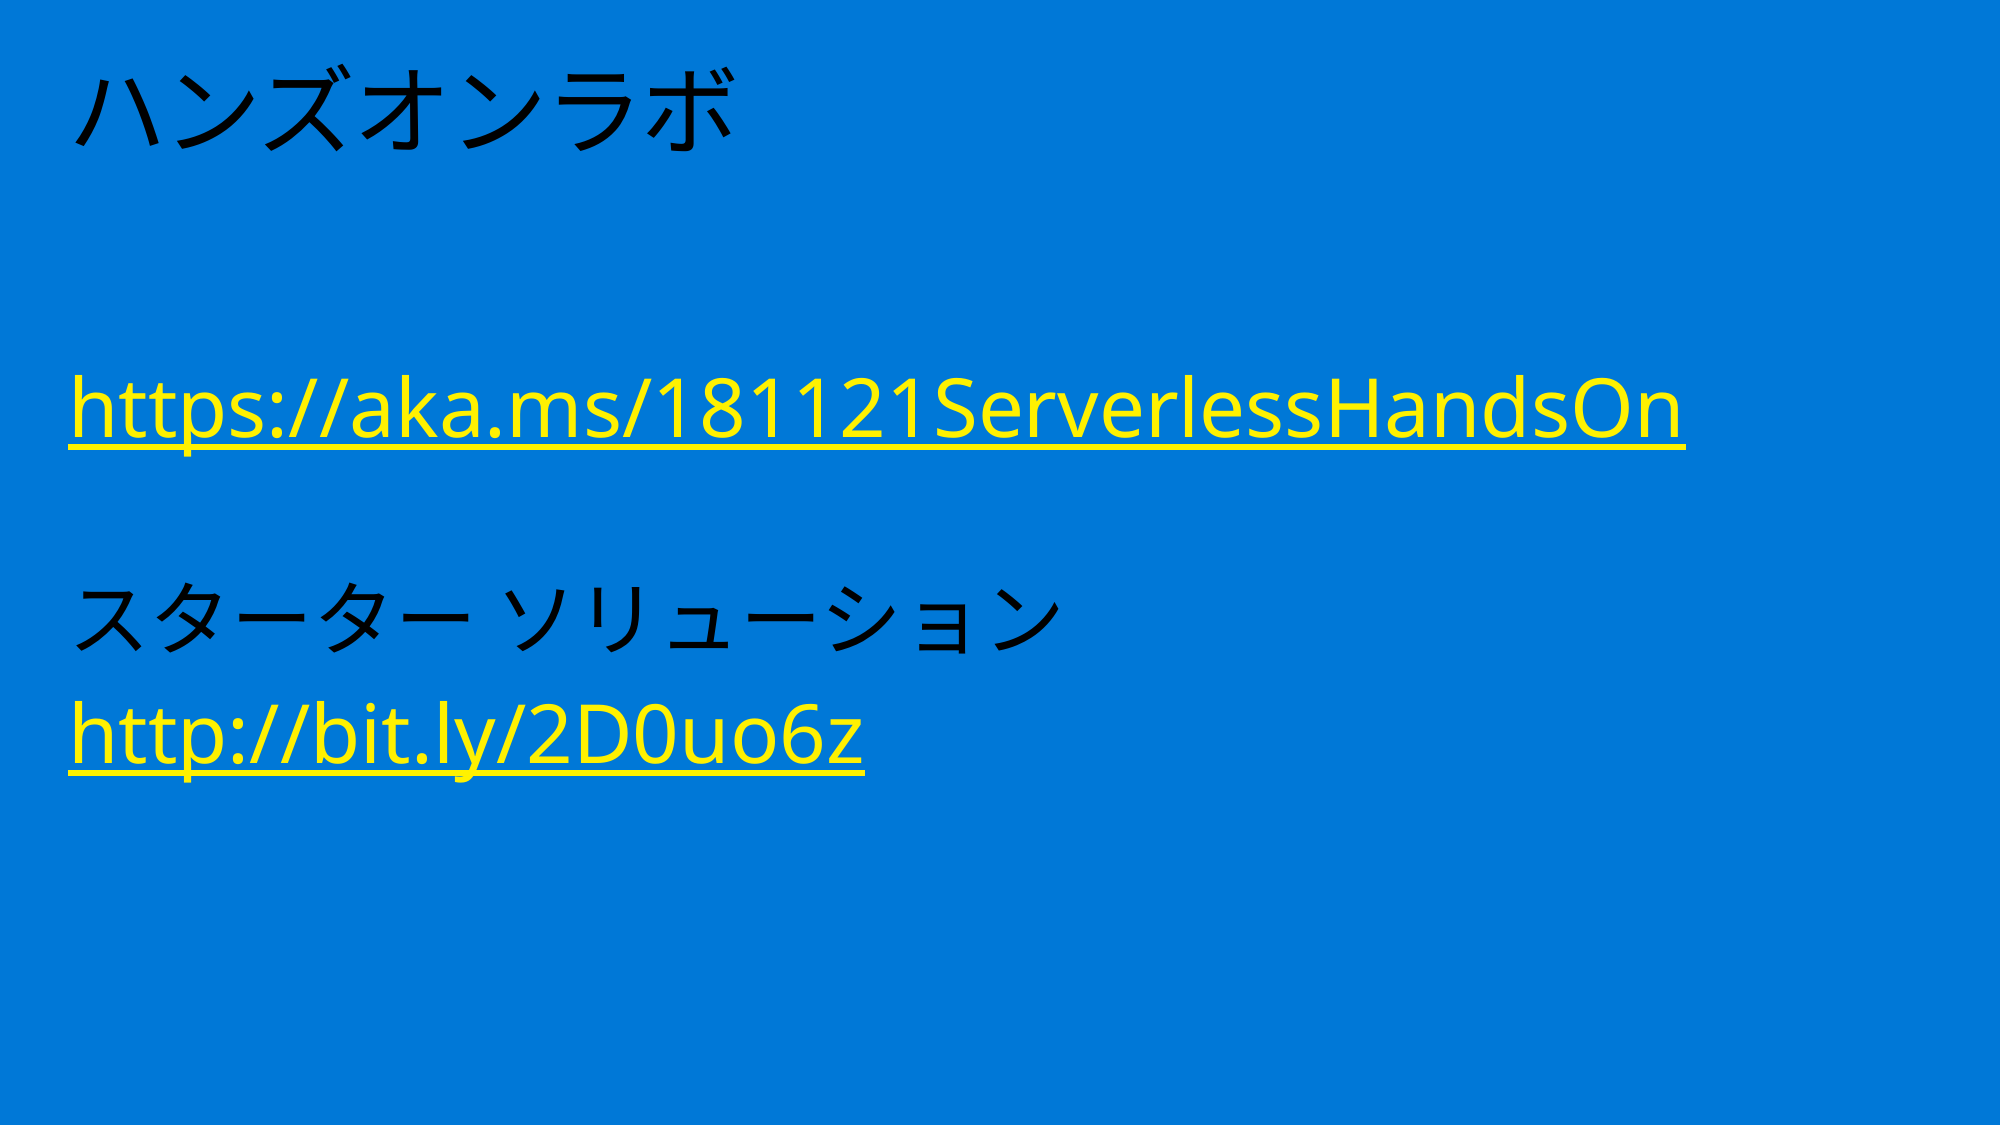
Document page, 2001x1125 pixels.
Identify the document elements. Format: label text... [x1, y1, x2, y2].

list https://aka.ms/181121ServerlessHandsOn スターター ソリューション http://bit.ly/2D0uo6z [44, 342, 1956, 898]
title ハンズオンラボ [44, 47, 1957, 196]
